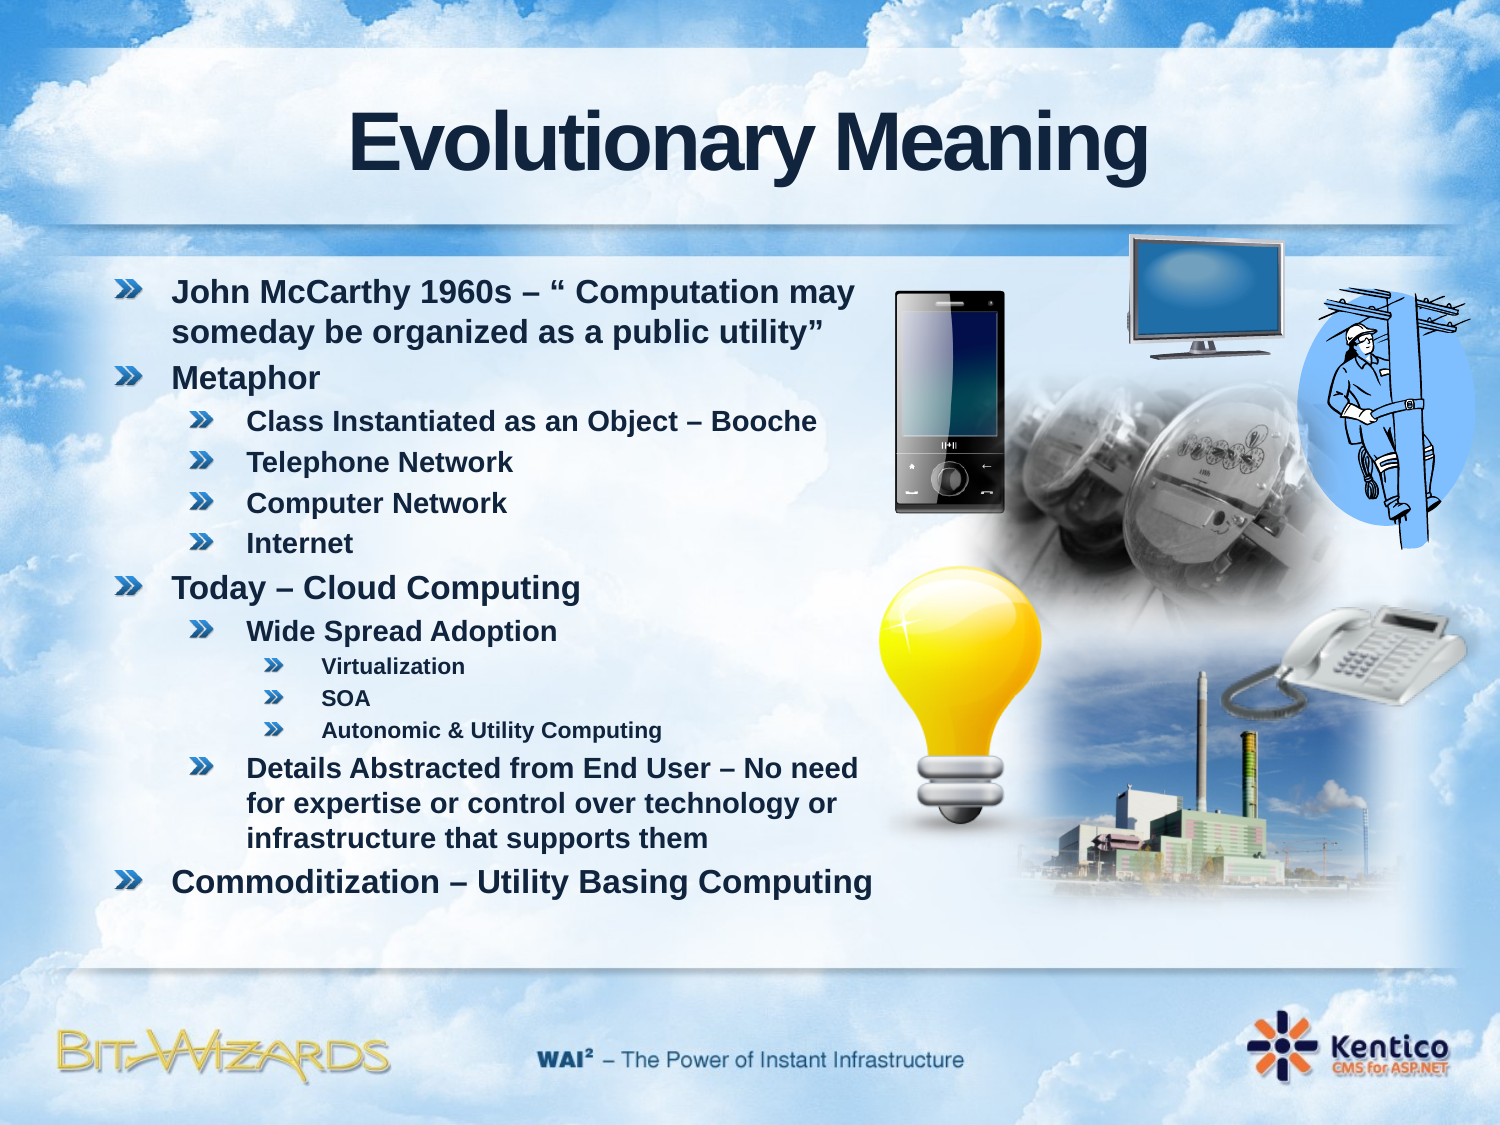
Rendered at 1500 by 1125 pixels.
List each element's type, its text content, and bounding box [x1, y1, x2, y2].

picture [0, 0, 1500, 1125]
subtitle John McCarthy 1960s – “ Computation may someday be organized as a public utility” Metaphor Class Instantiated as an Object – Booche Telephone Network Computer Network Internet Today – Cloud Computing Wide Spread Adoption Virtualization SOA Autonomic & Utility Computing Details Abstracted from End User – No need for expertise or control over technology or infrastructure that supports them Commoditization – Utility Basing Computing [99, 262, 913, 1038]
title Evolutionary Meaning [125, 62, 1375, 213]
